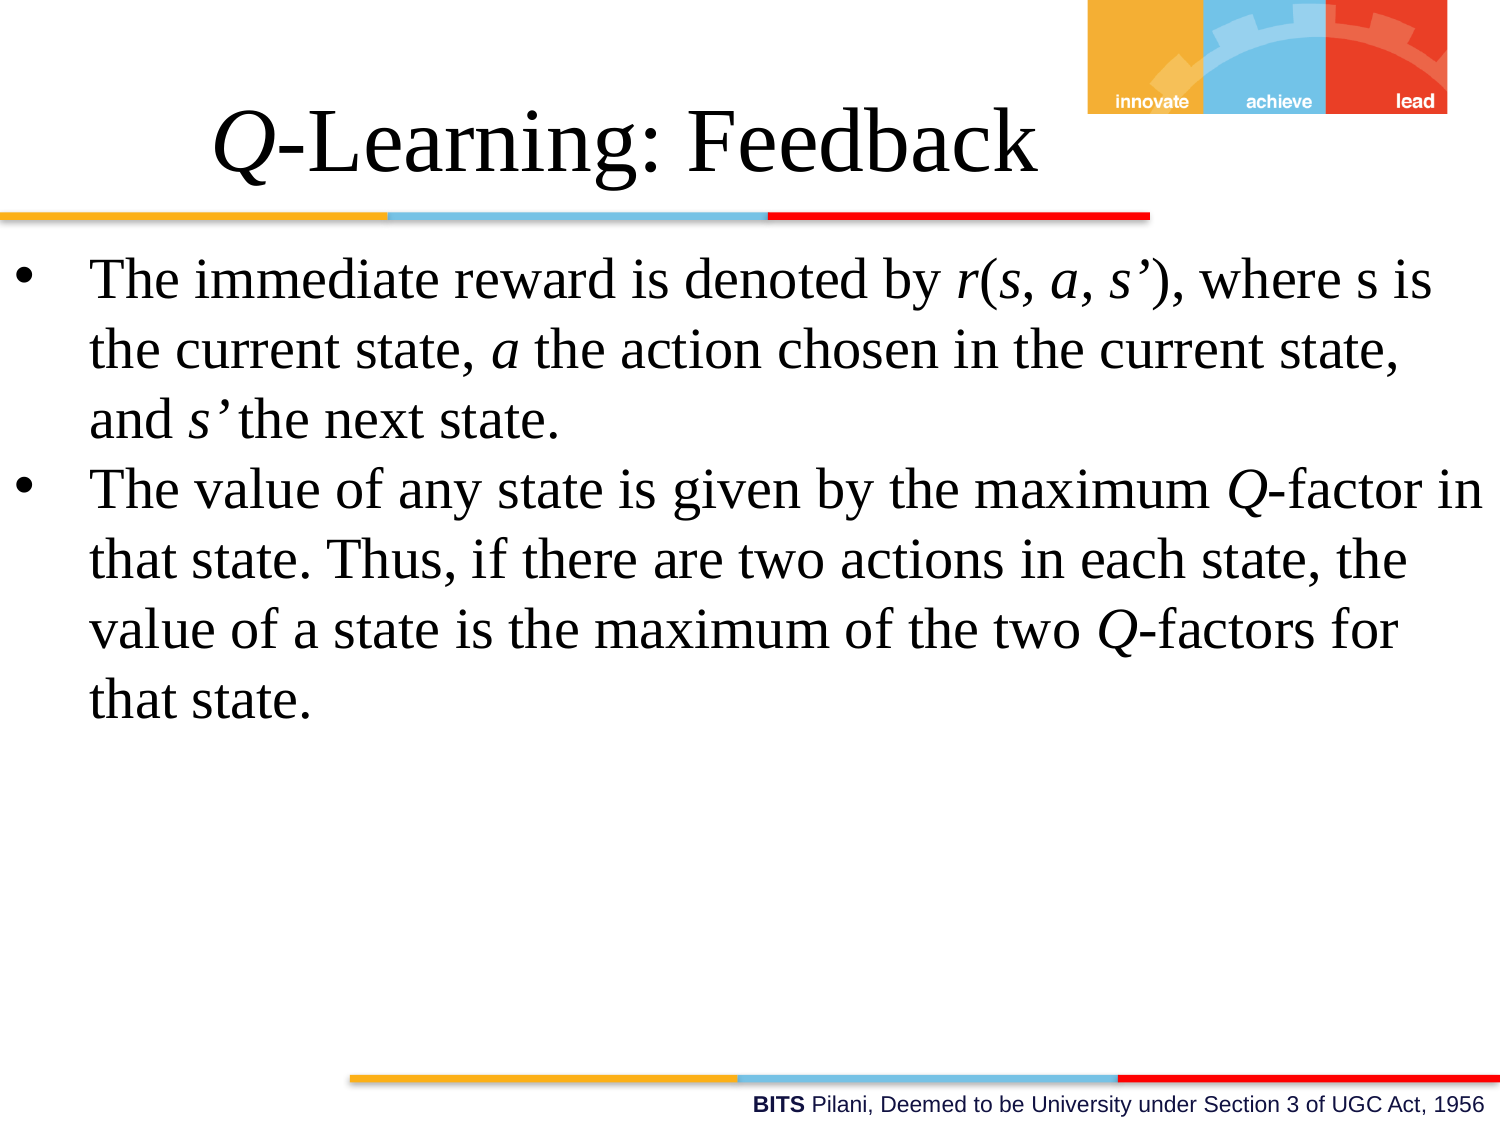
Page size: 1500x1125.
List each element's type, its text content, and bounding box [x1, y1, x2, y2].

text_box The immediate reward is denoted by r(s, a, s’), where s is the current state, a the action chosen in the current state, and s’ the next state. The value of any state is given by the maximum Q-factor in that state. Thus, if there are two actions in each state, the value of a state is the maximum of the two Q-factors for that state. [0, 232, 1500, 808]
picture [1087, 0, 1448, 114]
title Q-Learning: Feedback [0, 41, 1301, 230]
